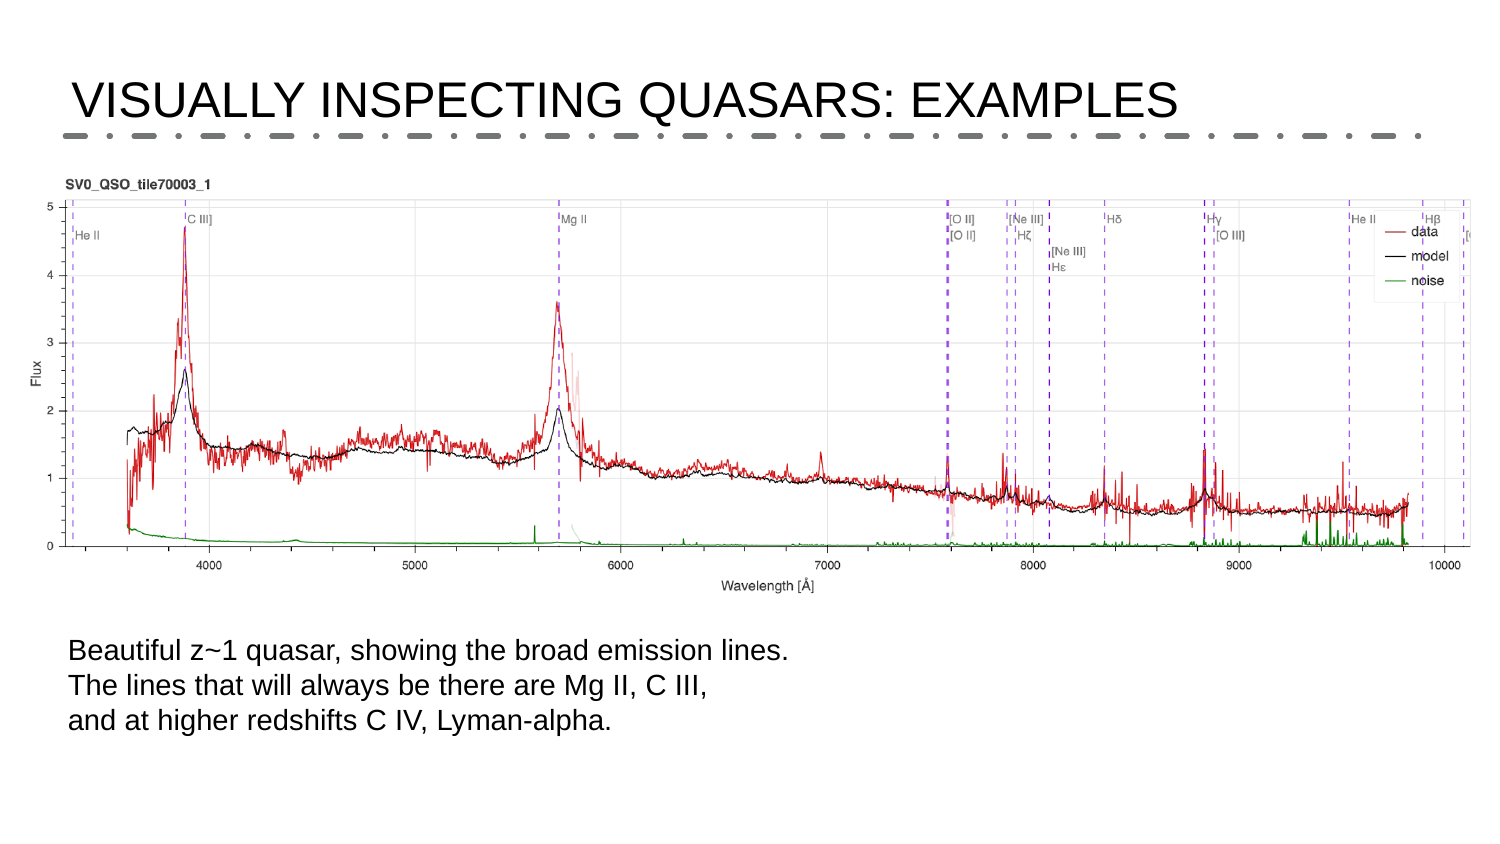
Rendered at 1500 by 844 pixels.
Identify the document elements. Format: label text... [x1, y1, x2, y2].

title VISUALLY INSPECTING QUASARS: EXAMPLES [65, 62, 1435, 126]
text_box Beautiful z~1 quasar, showing the broad emission lines. The lines that will always be there are Mg II, C III, and at higher redshifts C IV, Lyman-alpha. [52, 616, 1122, 764]
picture [24, 167, 1476, 595]
